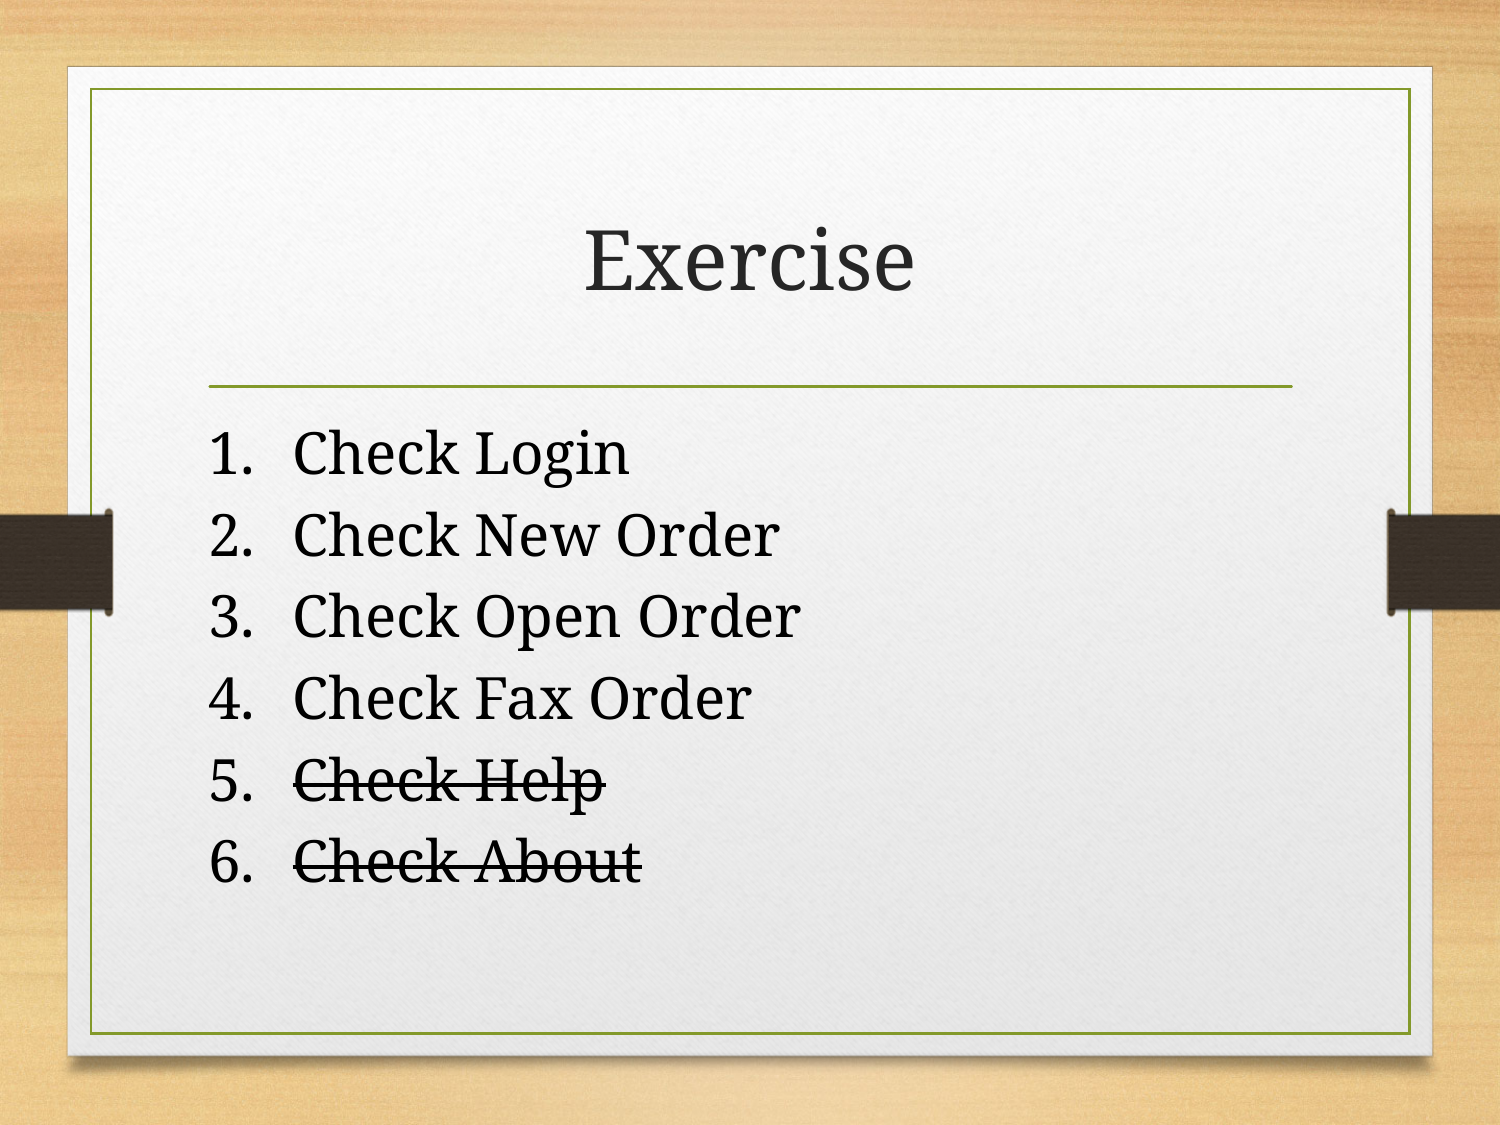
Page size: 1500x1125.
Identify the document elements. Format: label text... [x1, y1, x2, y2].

list Check Login Check New Order Check Open Order Check Fax Order Check Help Check About [193, 408, 1309, 974]
title Exercise [193, 150, 1309, 365]
picture [0, 0, 1500, 1125]
